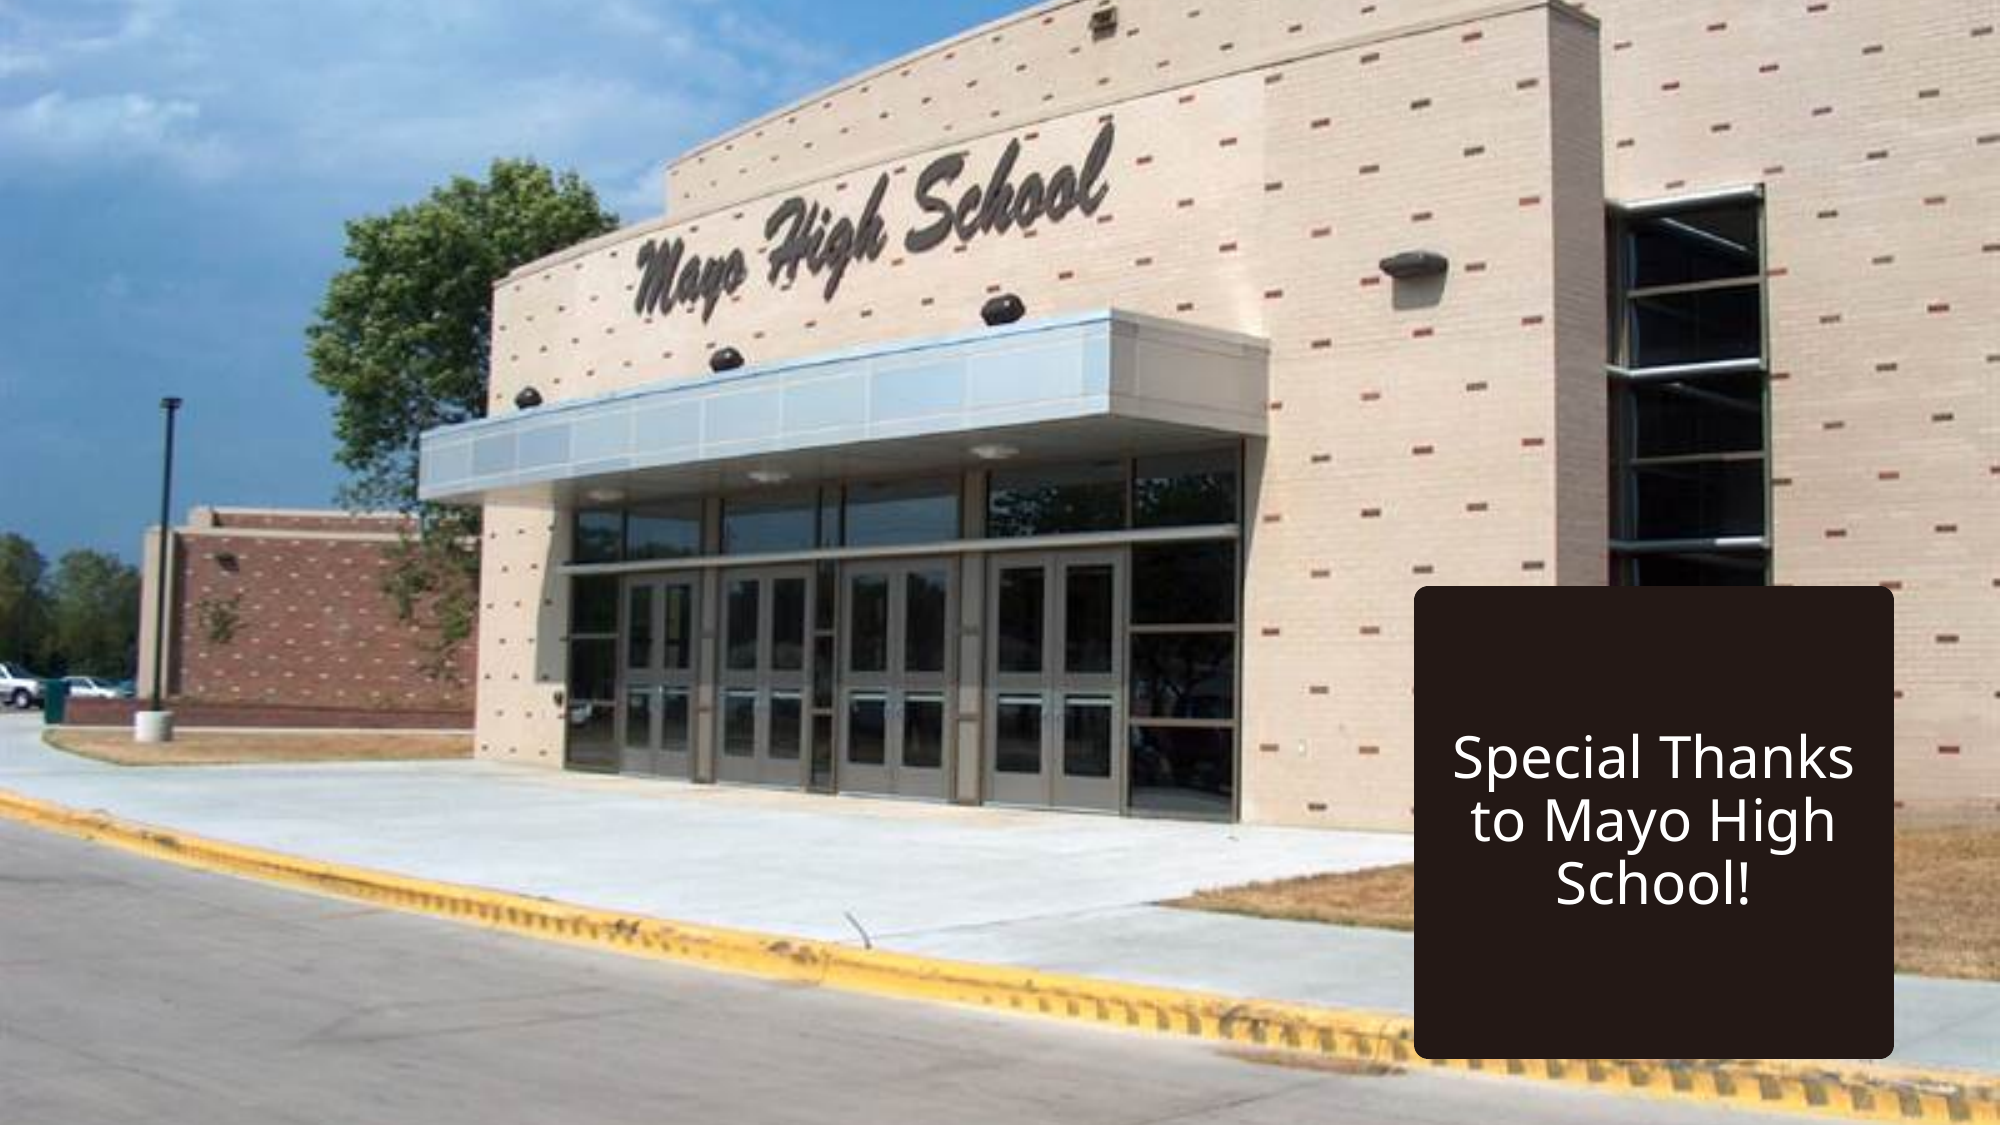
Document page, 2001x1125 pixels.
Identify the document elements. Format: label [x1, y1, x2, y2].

list [0, 0, 2000, 1125]
